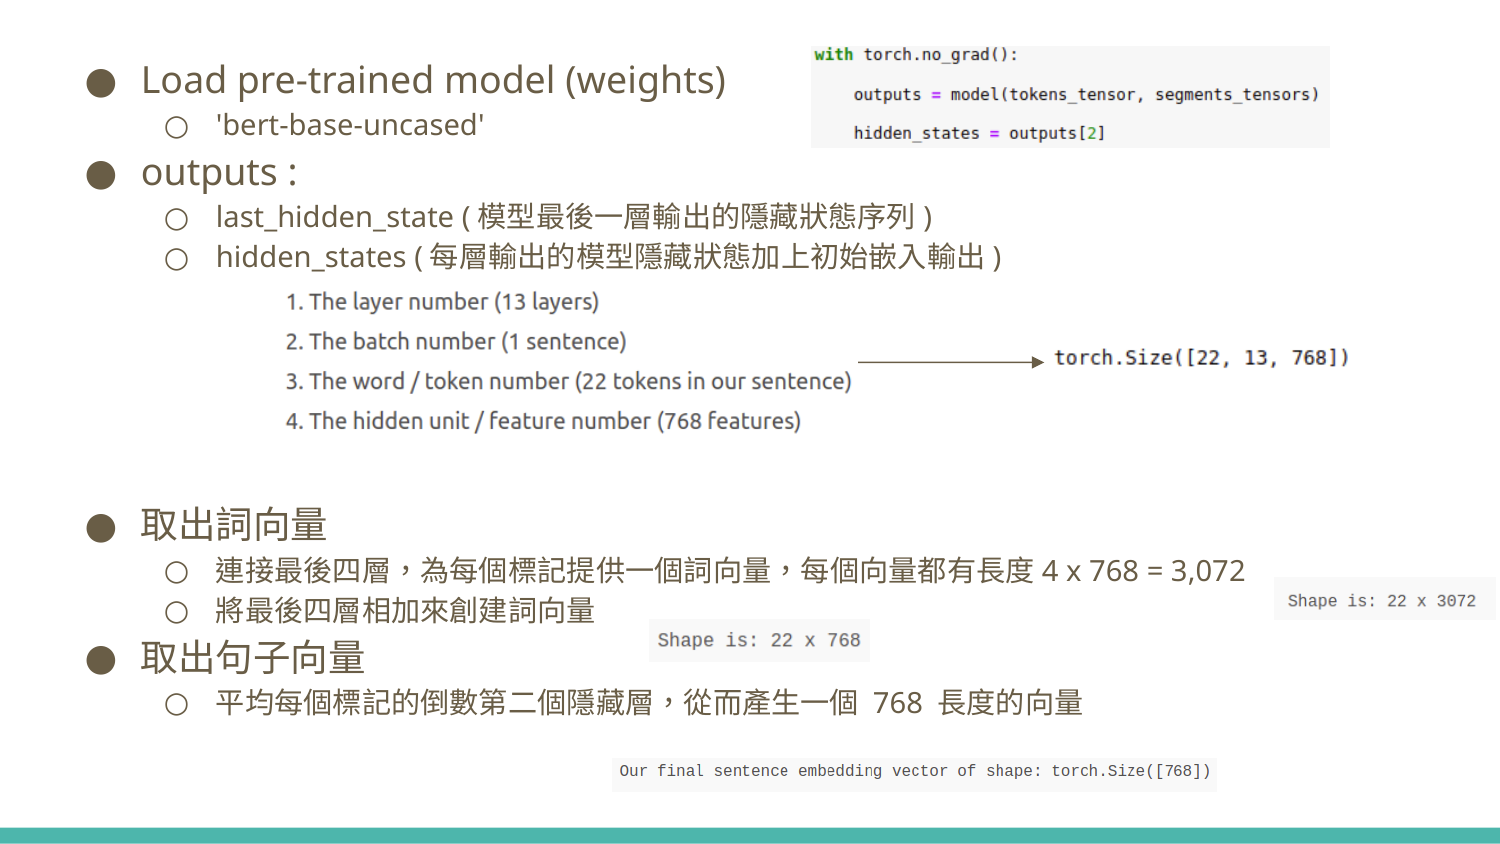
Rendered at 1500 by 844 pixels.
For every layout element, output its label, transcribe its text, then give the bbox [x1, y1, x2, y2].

picture [1044, 340, 1362, 384]
picture [612, 758, 1217, 792]
picture [1273, 576, 1496, 620]
text_box Load pre-trained model (weights) 'bert-base-uncased' outputs : last_hidden_​​state (模型最後一層輸出的隱藏狀態序列) hidden_​​states (每層輸出的模型隱藏狀態加上初始嵌入輸出) 取出詞向量 連接最後四層，為每個標記提供一個詞向量，每個向量都有長度4 x 768 = 3,072 將最後四層相加來創建詞向量 取出句子向量 平均每個標記的倒數第二個隱藏層，從而產生一個 768 長度的向量 [51, 34, 1449, 824]
picture [811, 46, 1330, 148]
picture [279, 279, 859, 446]
text_box [862, 356, 1039, 369]
picture [649, 619, 871, 662]
